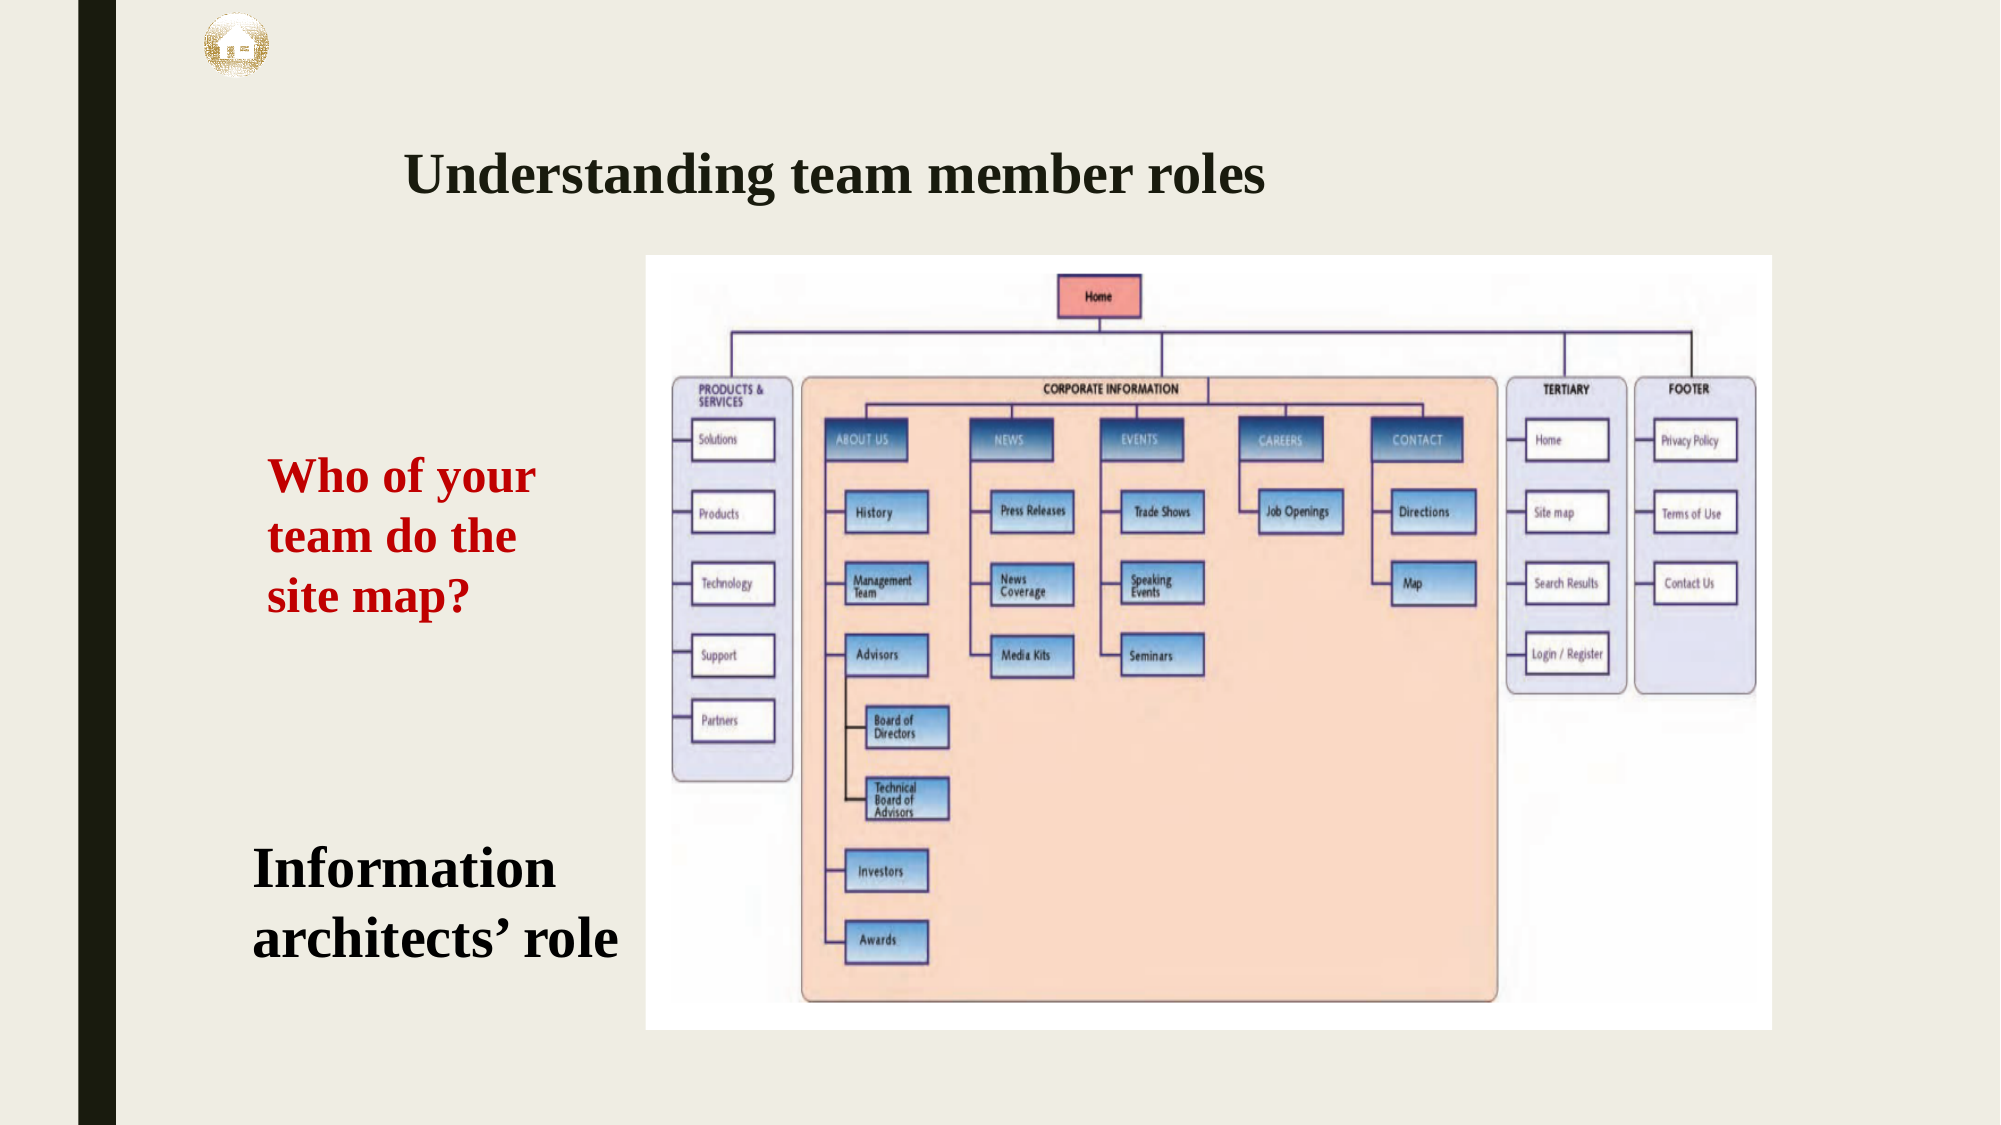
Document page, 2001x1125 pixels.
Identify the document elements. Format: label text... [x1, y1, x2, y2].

picture [645, 255, 1773, 1030]
text_box Information architects’ role [237, 822, 635, 977]
text_box Who of your team do the site map? [252, 434, 645, 630]
text_box Understanding team member roles [388, 0, 1729, 213]
picture [202, 11, 270, 79]
